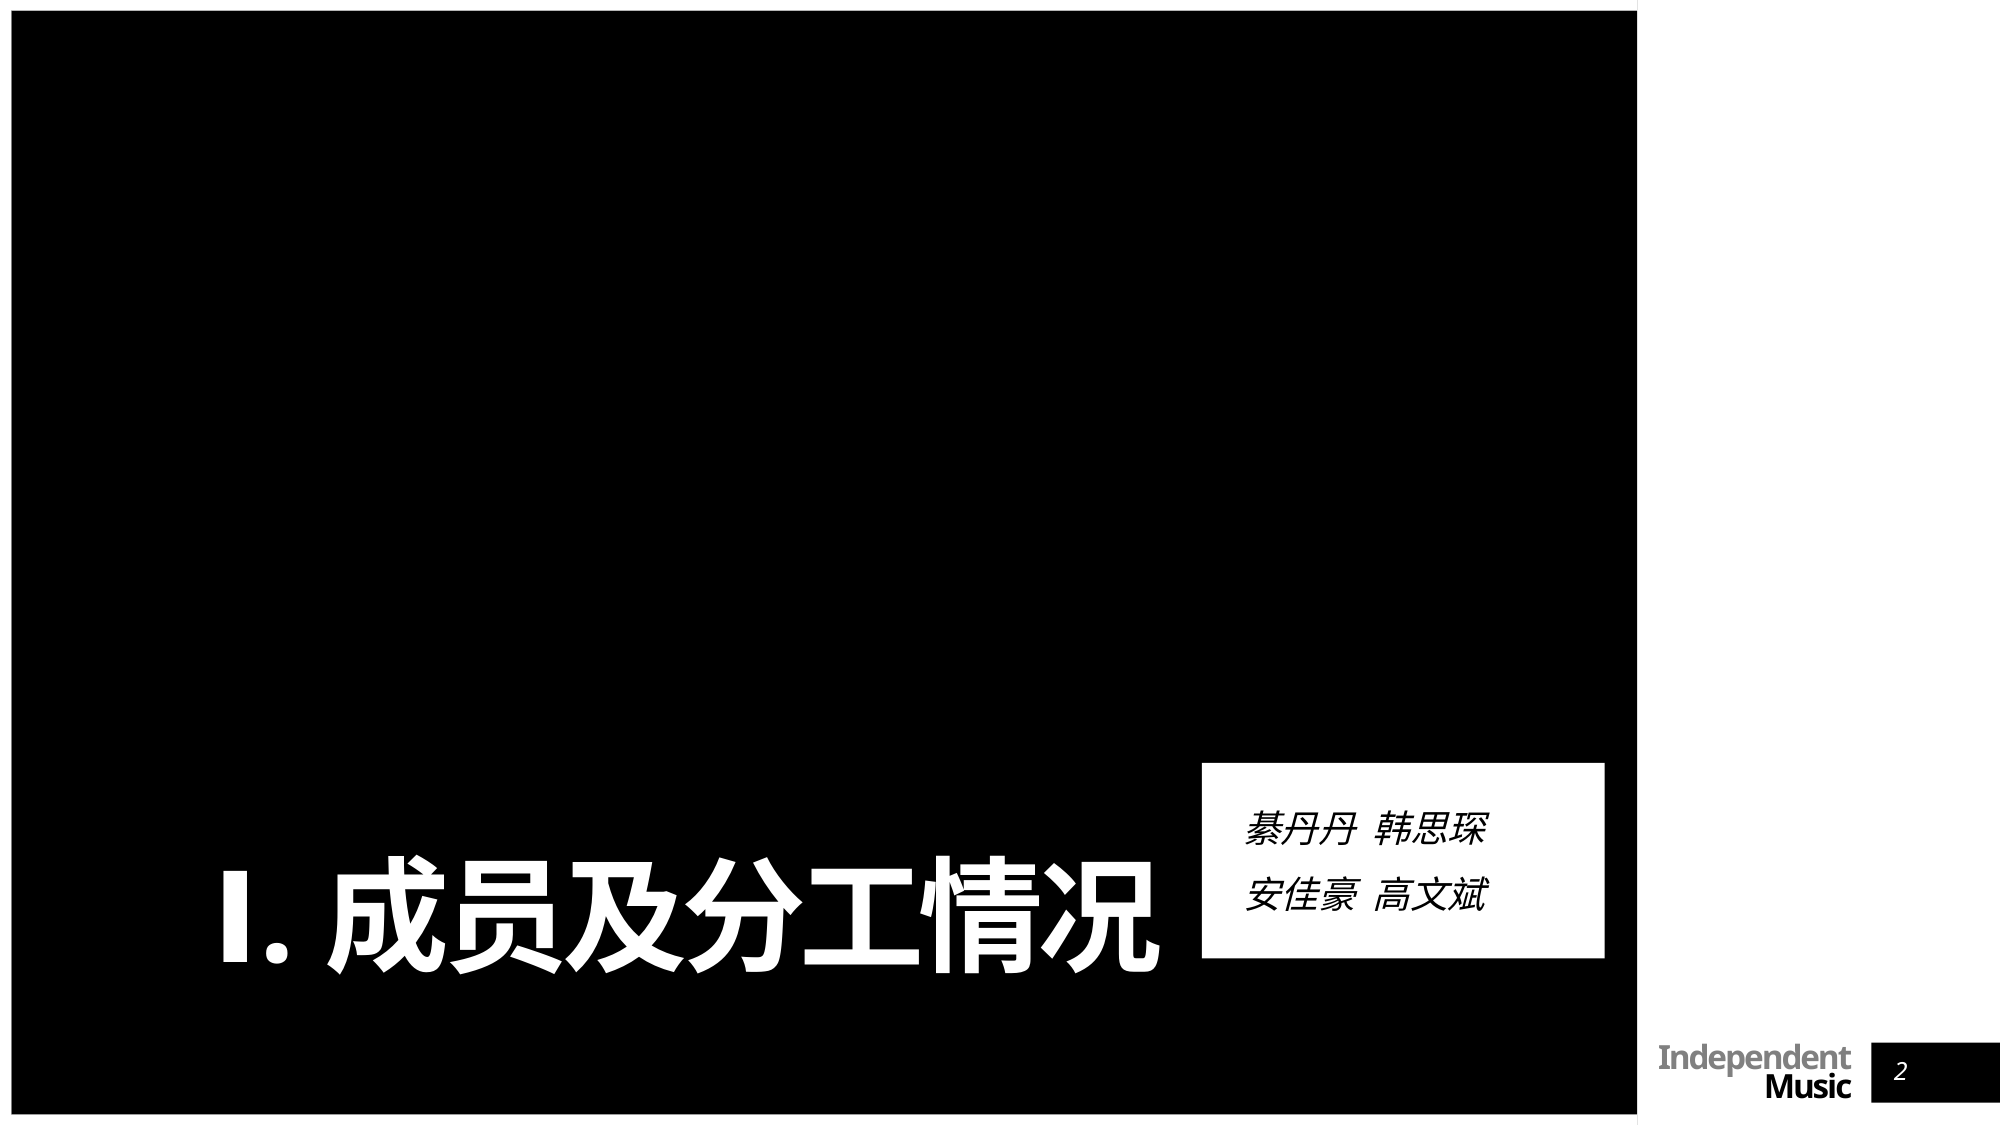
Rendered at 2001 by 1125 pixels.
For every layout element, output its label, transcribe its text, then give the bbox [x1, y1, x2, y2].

slide_number 2 [1877, 1050, 1924, 1096]
subtitle 綦丹丹 韩思琛 安佳豪 高文斌 [1201, 762, 1605, 959]
title Ⅰ.成员及分工情况 [47, 712, 1163, 988]
